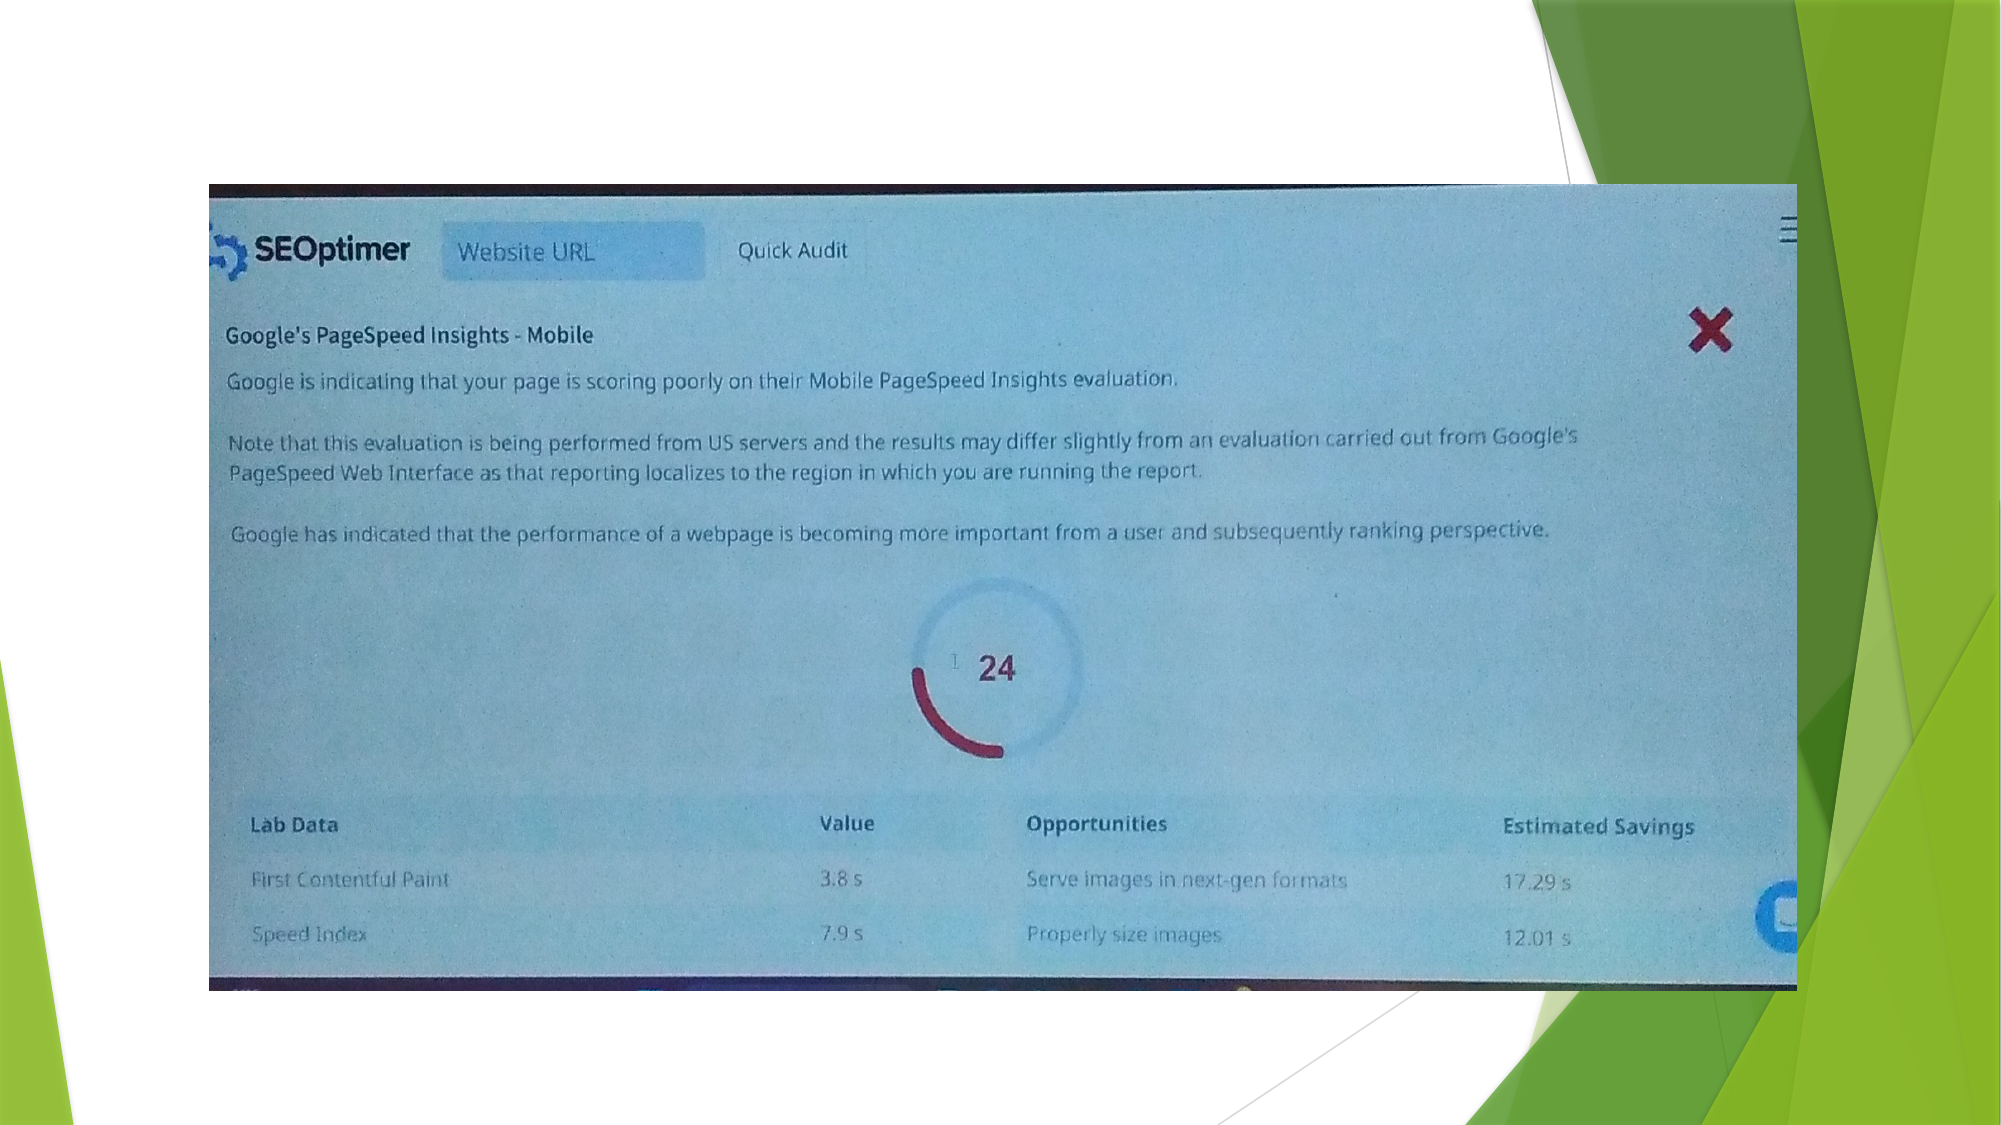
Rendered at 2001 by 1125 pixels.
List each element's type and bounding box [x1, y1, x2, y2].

list [208, 184, 1798, 991]
